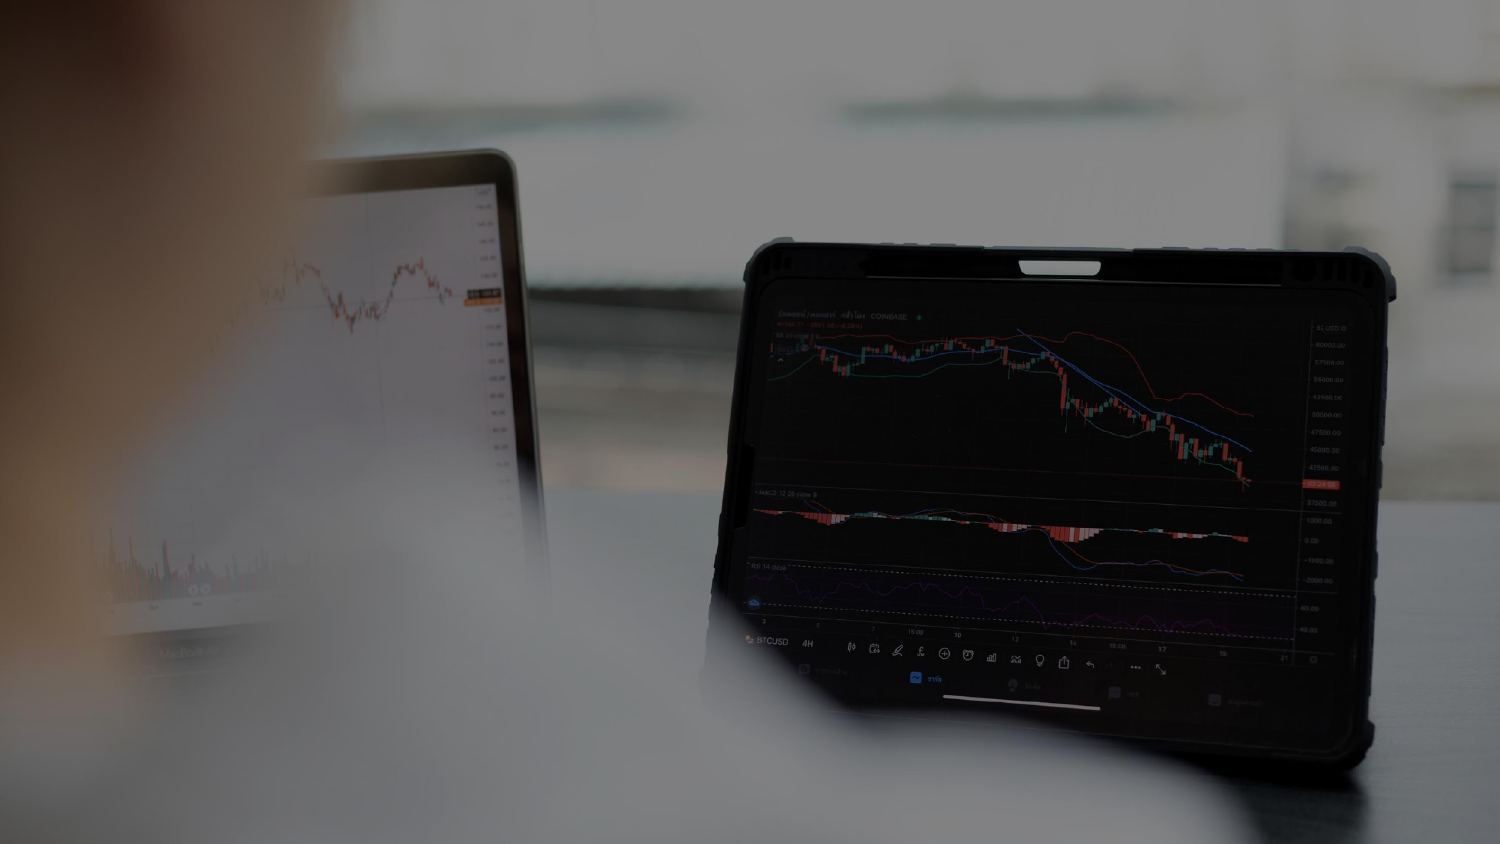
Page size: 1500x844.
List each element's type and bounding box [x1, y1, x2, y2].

text_box [0, 0, 1500, 844]
